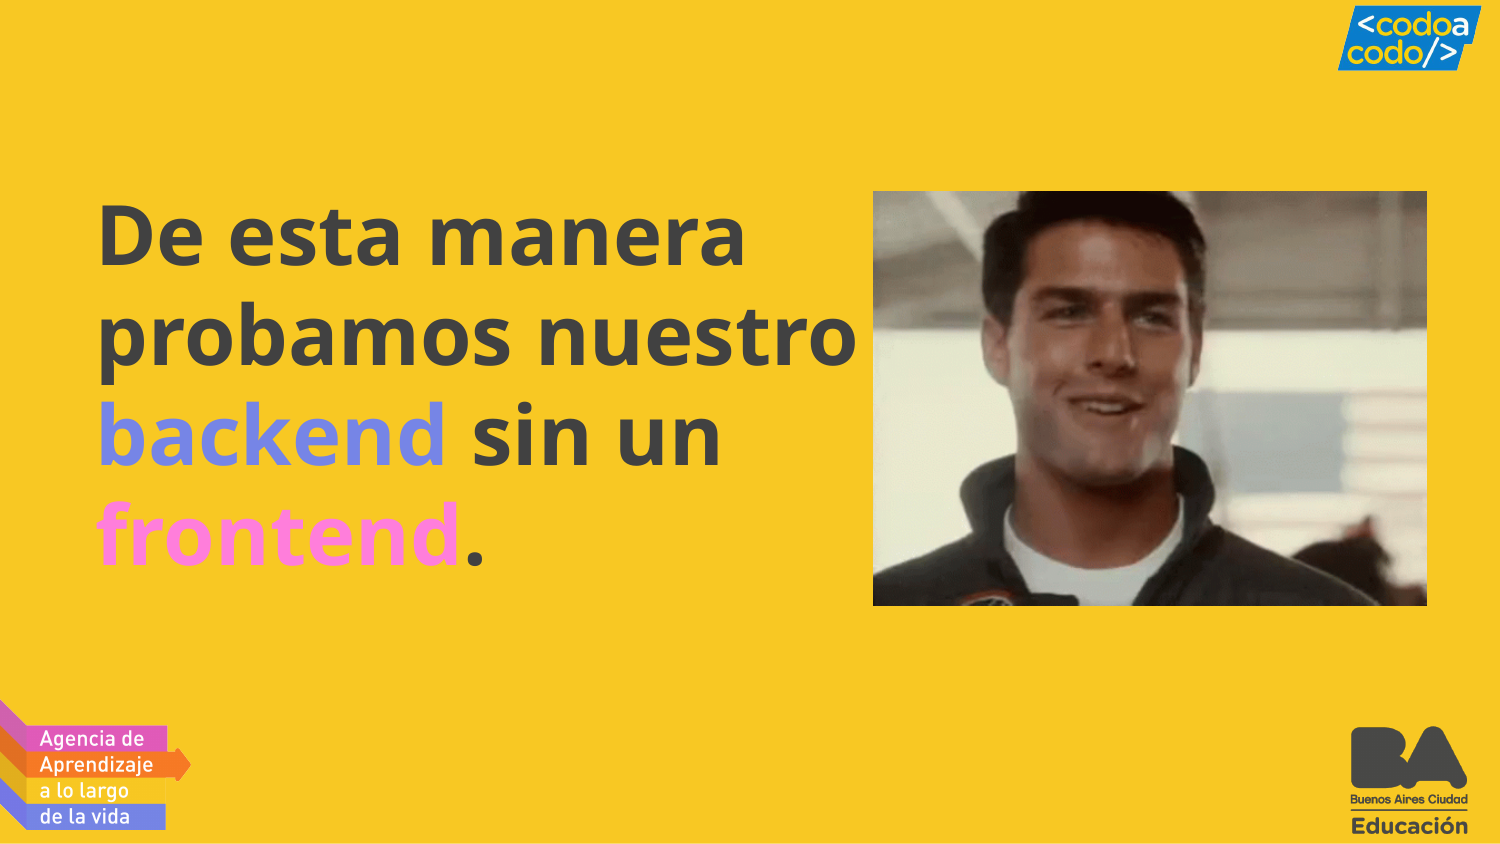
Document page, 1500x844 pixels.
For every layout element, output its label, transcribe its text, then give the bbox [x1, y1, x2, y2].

title De esta manera probamos nuestro backend sin un frontend. [80, 73, 897, 692]
picture [1337, 5, 1482, 71]
picture [1297, 668, 1500, 844]
picture [872, 191, 1428, 606]
picture [0, 699, 191, 830]
